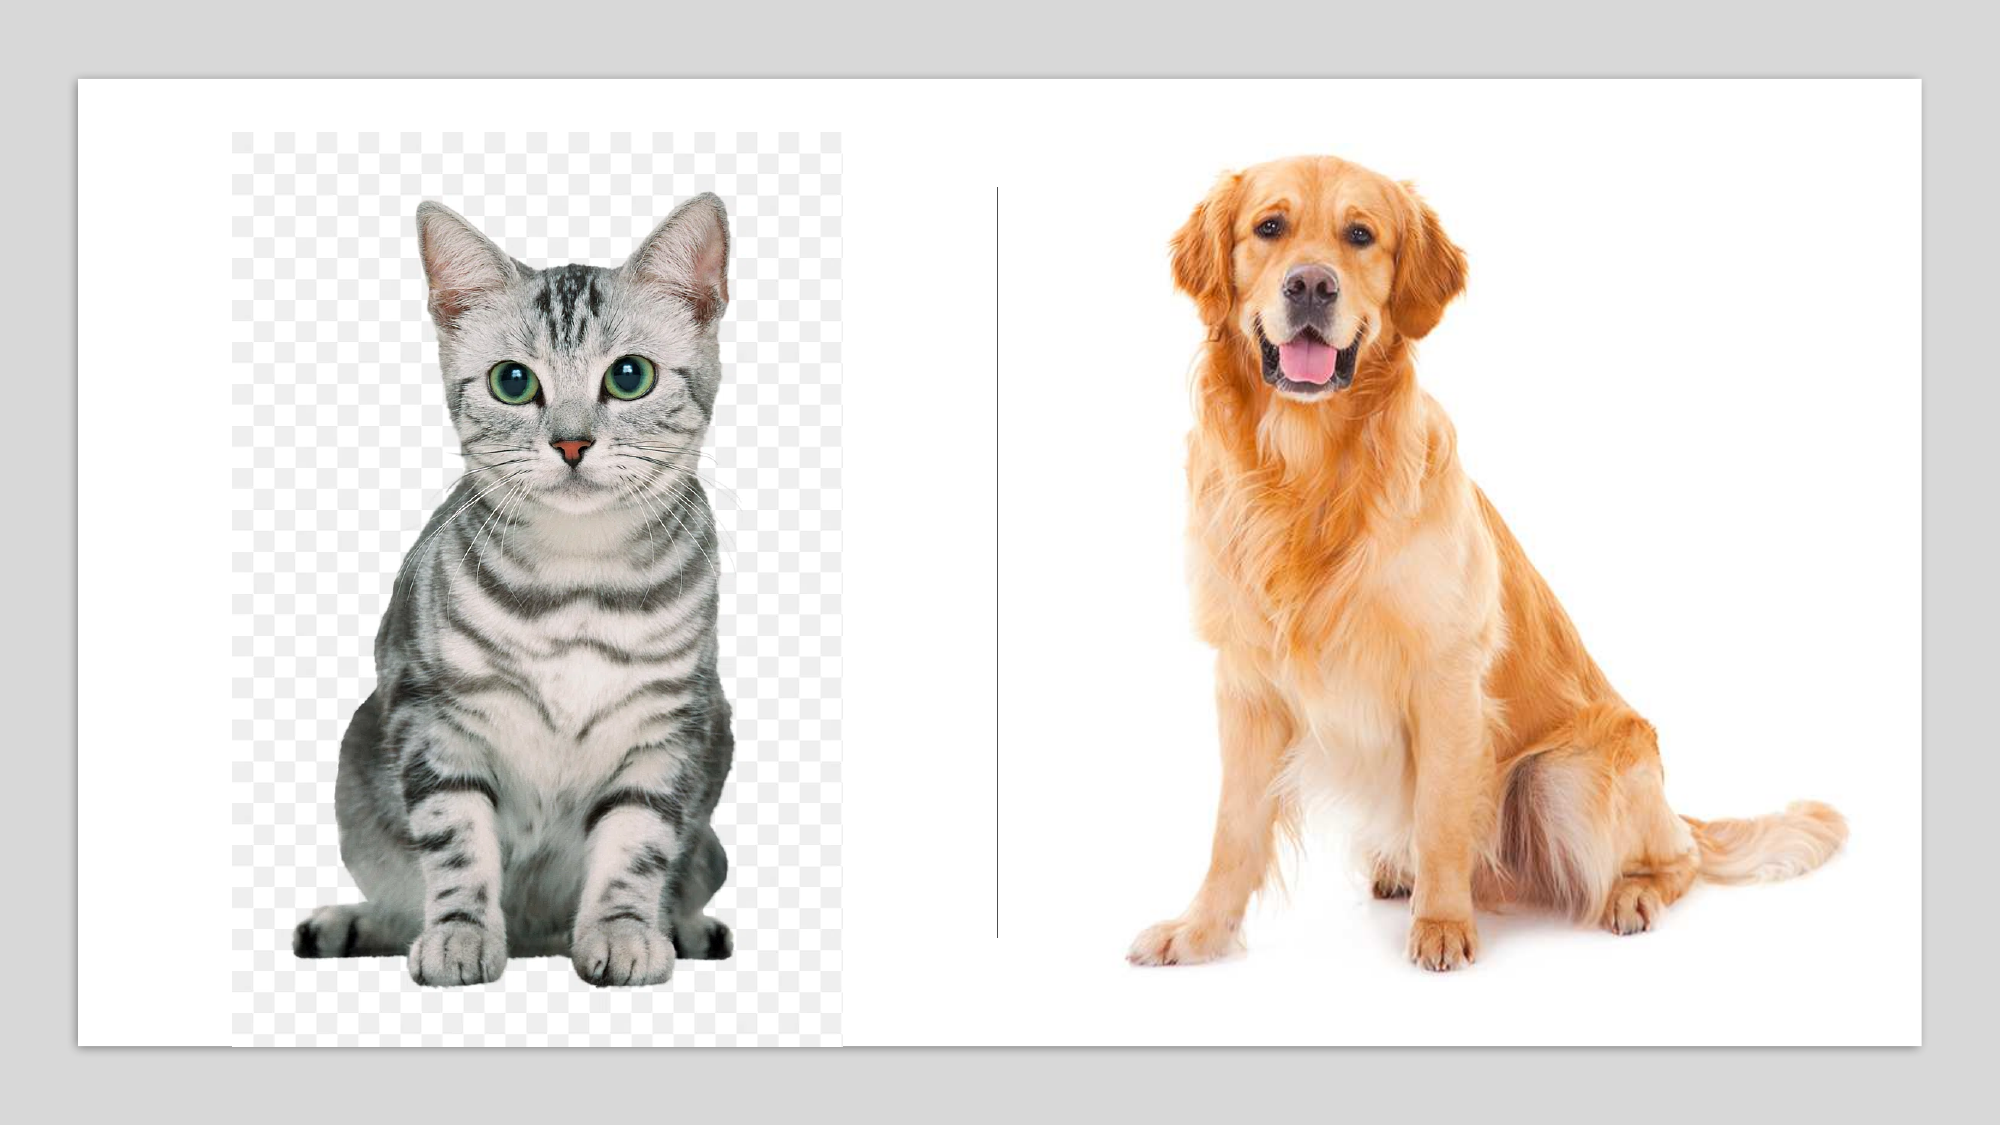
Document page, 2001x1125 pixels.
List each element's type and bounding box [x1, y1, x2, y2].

text_box [0, 0, 2000, 1125]
picture [232, 132, 843, 1047]
text_box [77, 78, 1923, 1047]
picture [1055, 143, 1895, 982]
